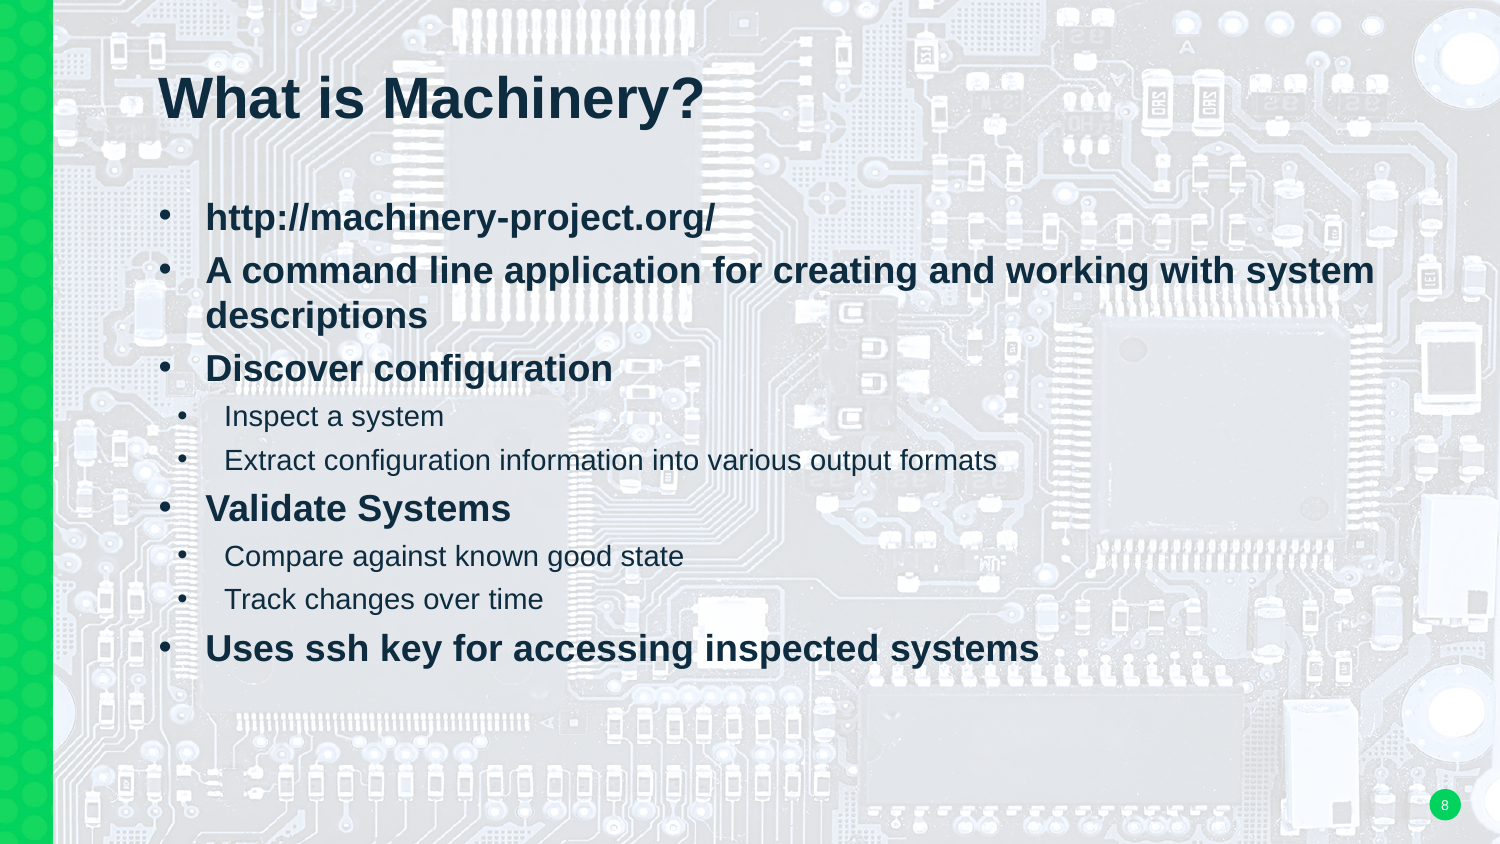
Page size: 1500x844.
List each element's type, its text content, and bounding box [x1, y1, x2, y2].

picture [0, 0, 53, 844]
list http://machinery-project.org/ A command line application for creating and working with system descriptions Discover configuration Inspect a system Extract configuration information into various output formats Validate Systems Compare against known good state Track changes over time Uses ssh key for accessing inspected systems [143, 184, 1451, 766]
title What is Machinery? [143, 56, 1451, 153]
